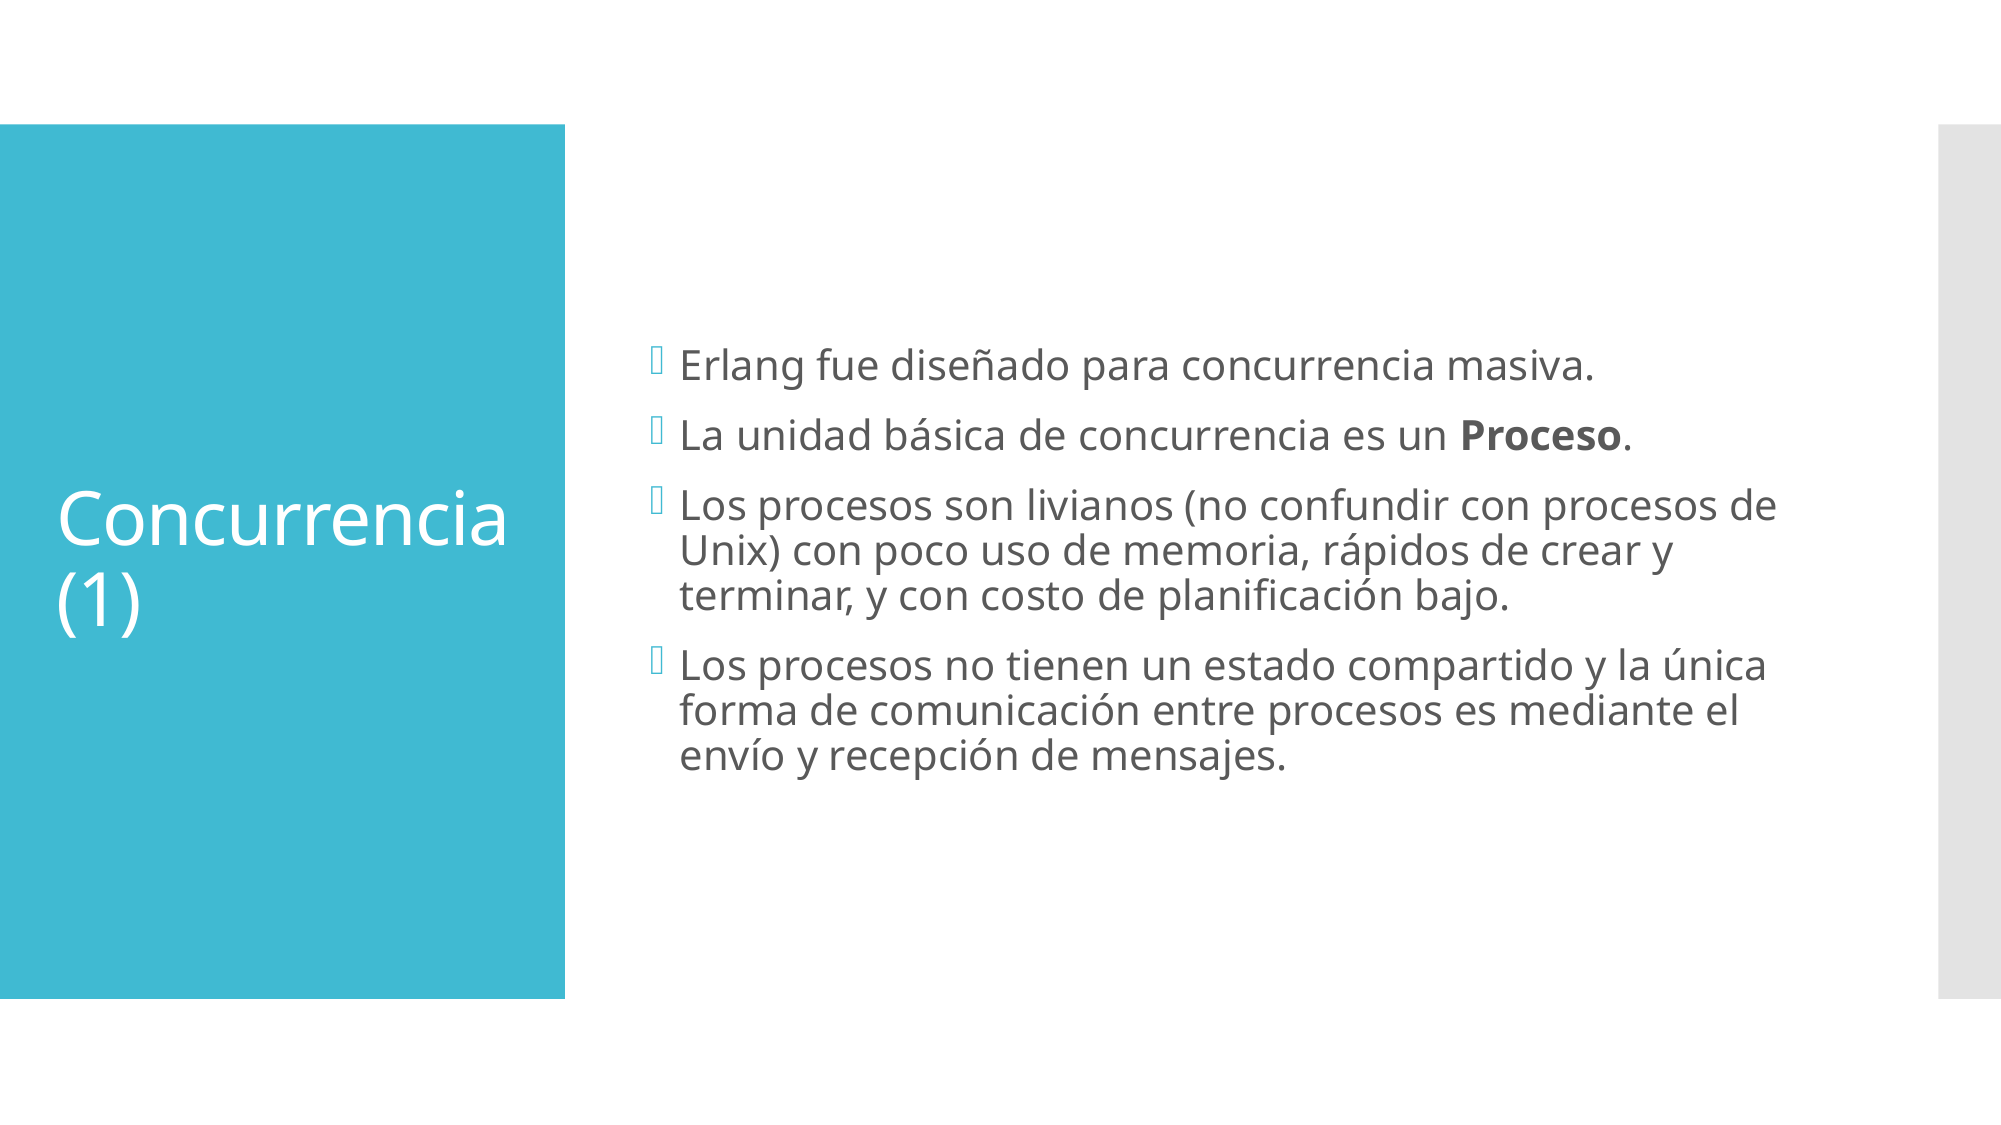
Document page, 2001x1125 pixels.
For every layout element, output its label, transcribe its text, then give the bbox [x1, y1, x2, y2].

title Concurrencia (1) [41, 184, 525, 940]
list Erlang fue diseñado para concurrencia masiva. La unidad básica de concurrencia es un Proceso. Los procesos son livianos (no confundir con procesos de Unix) con poco uso de memoria, rápidos de crear y terminar, y con costo de planificación bajo. Los procesos no tienen un estado compartido y la única forma de comunicación entre procesos es mediante el envío y recepción de mensajes. [634, 141, 1835, 982]
